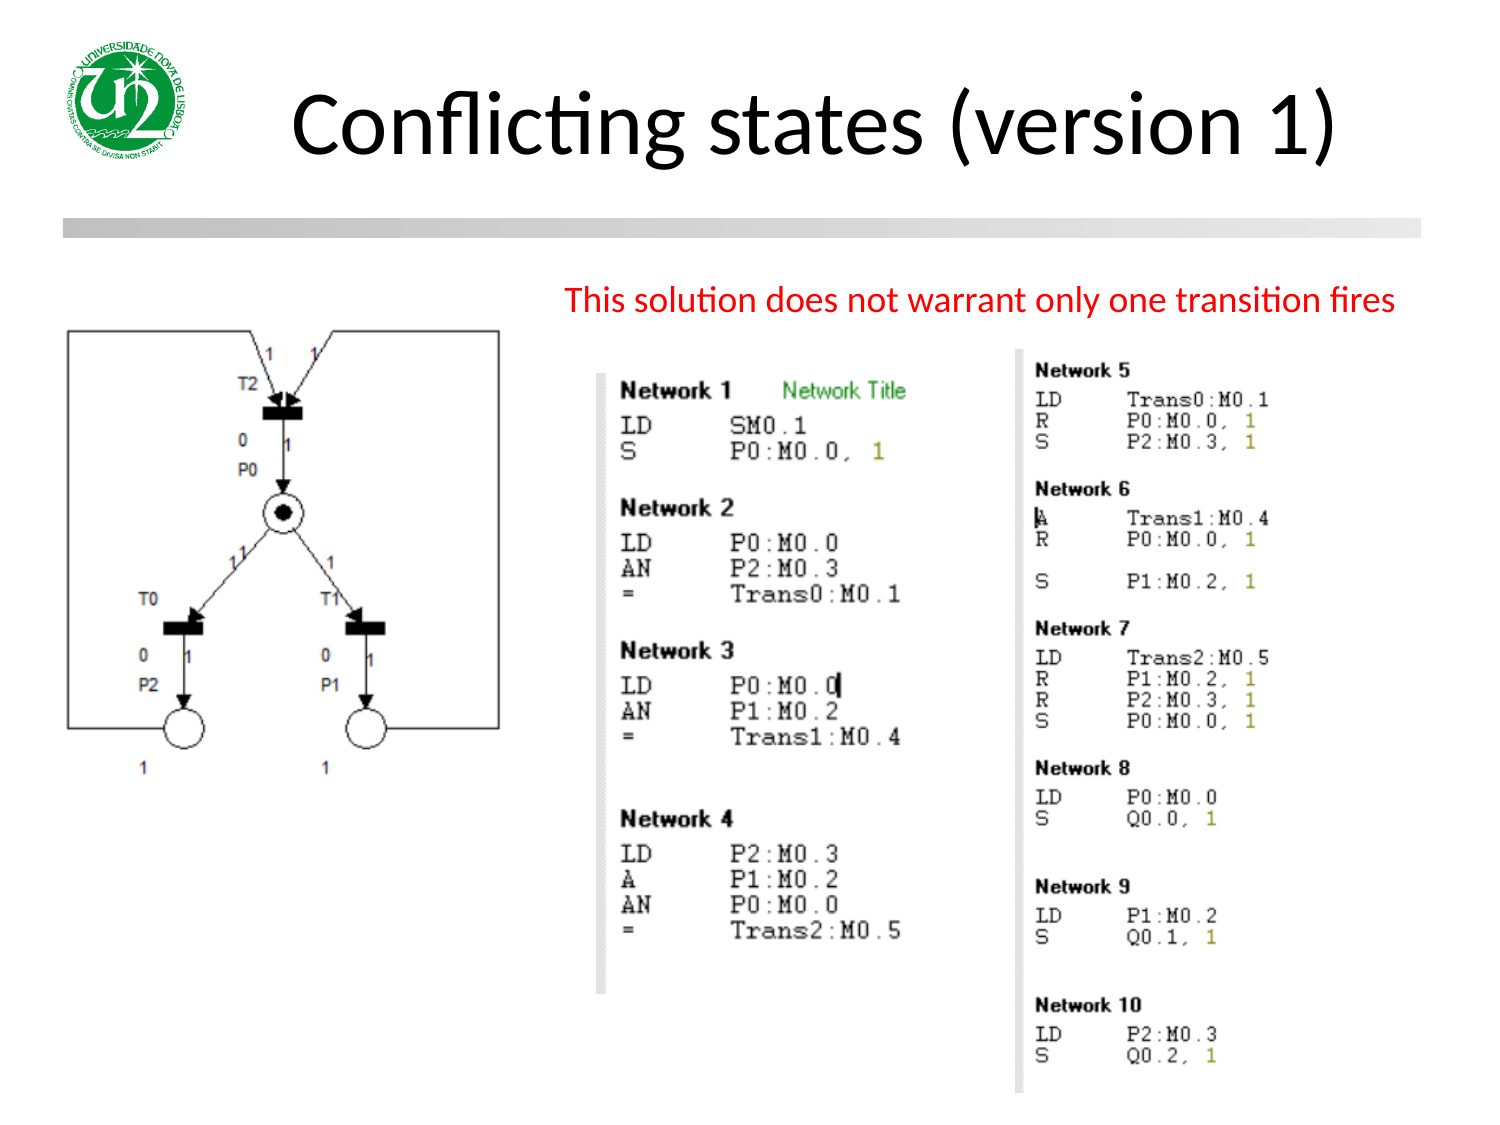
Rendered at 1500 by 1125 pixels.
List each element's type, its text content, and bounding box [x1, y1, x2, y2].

picture [64, 39, 185, 160]
picture [1015, 349, 1298, 1094]
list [35, 314, 517, 805]
title Conflicting states (version 1) [206, 39, 1425, 197]
text_box This solution does not warrant only one transition fires [549, 267, 1412, 327]
picture [596, 373, 942, 994]
